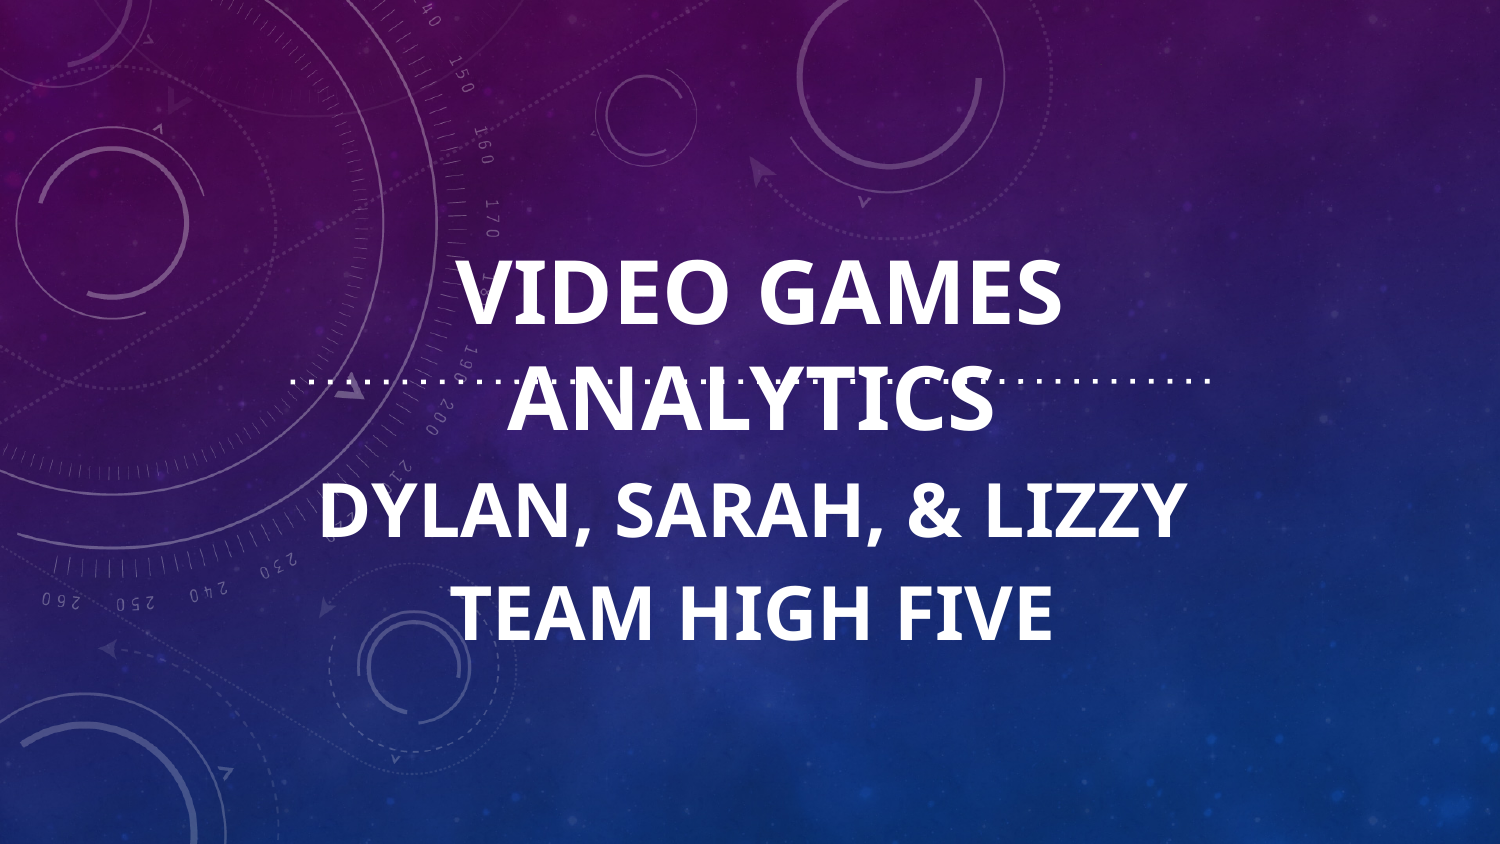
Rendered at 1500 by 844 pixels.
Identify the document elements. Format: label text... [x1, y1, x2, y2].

subtitle Dylan, Sarah, & Lizzy Team High Five [53, 433, 1452, 833]
title Video Games Analytics [307, 220, 1214, 433]
picture [0, 0, 1500, 844]
